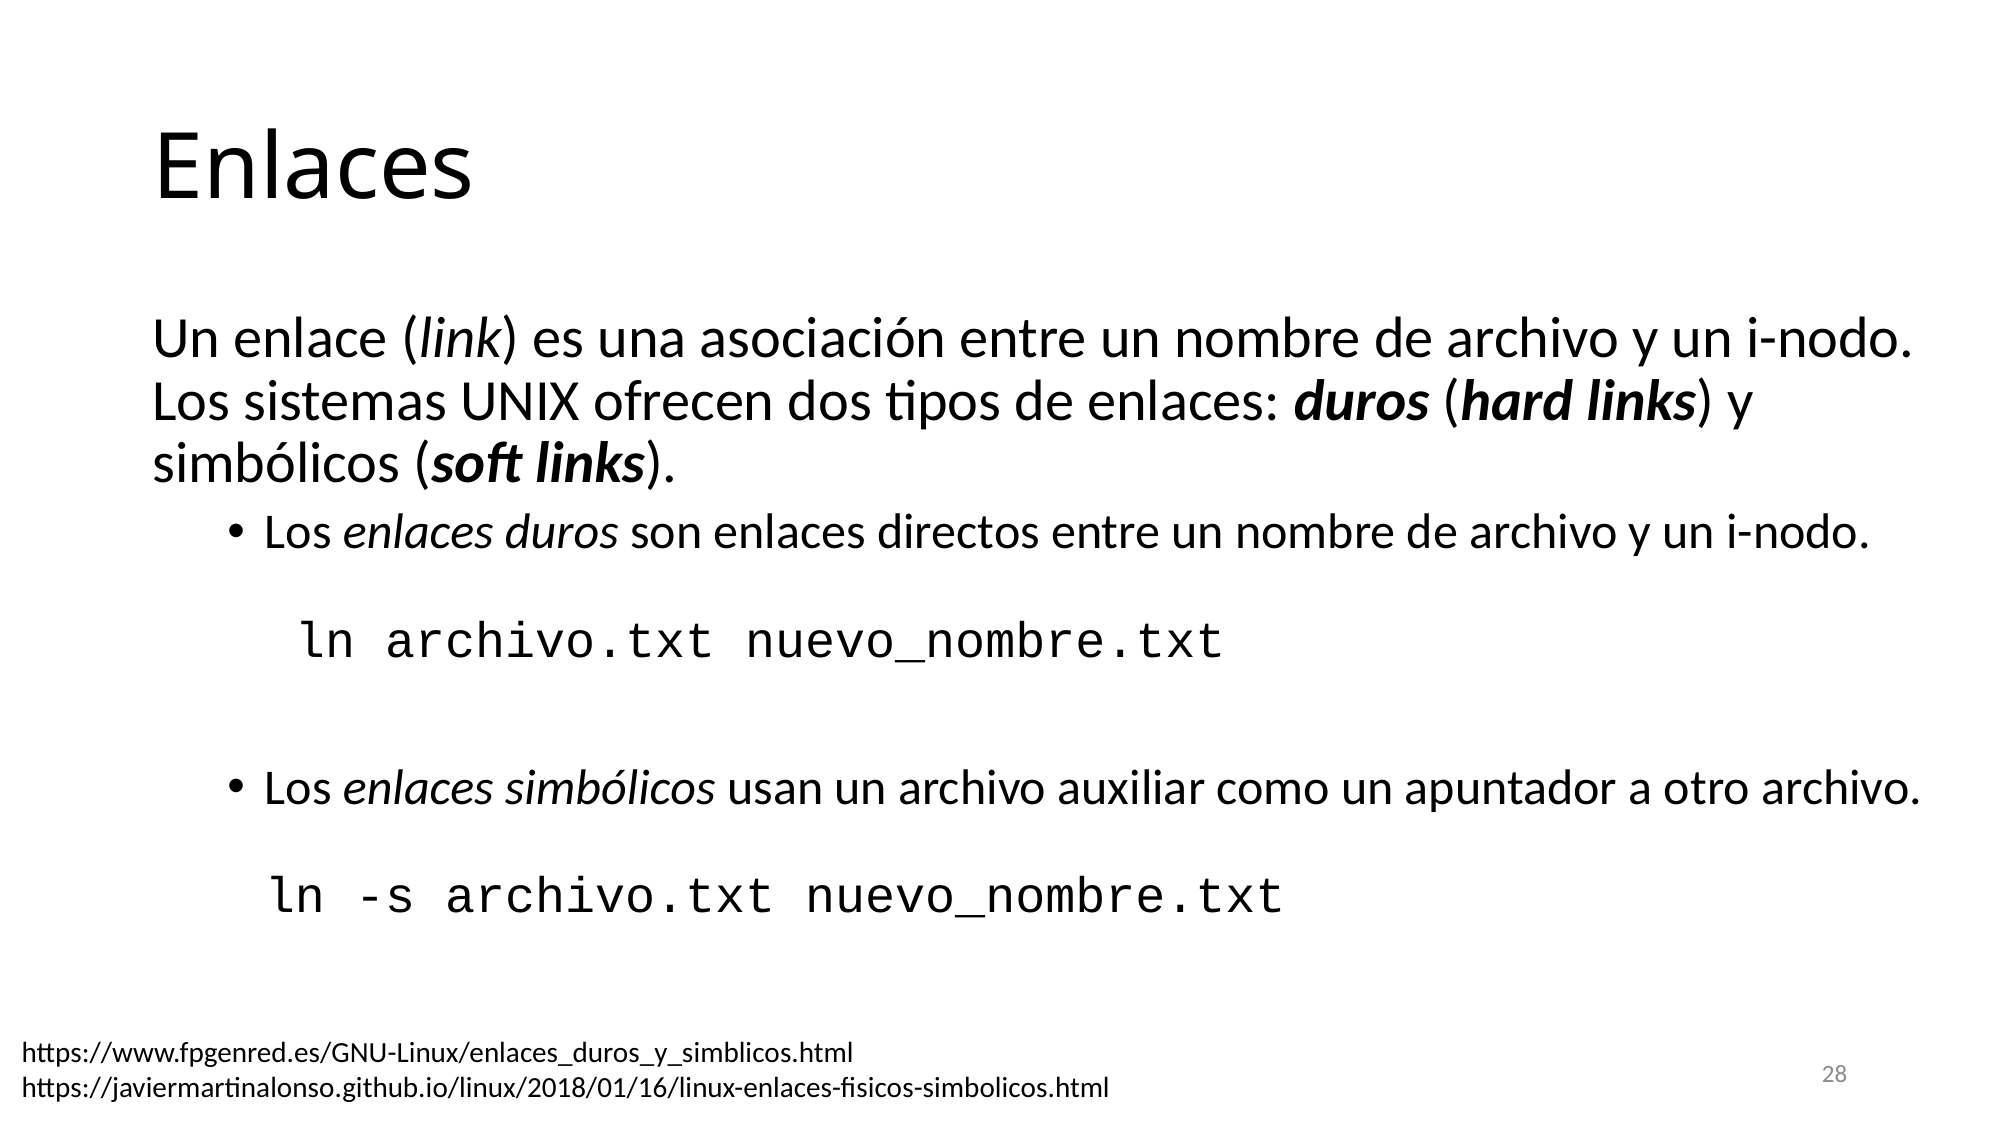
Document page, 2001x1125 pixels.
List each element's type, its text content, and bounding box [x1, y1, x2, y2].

title Enlaces [137, 59, 1863, 278]
text_box https://www.fpgenred.es/GNU-Linux/enlaces_duros_y_simblicos.html https://javiermartinalonso.github.io/linux/2018/01/16/linux-enlaces-fisicos-simbolicos.html [6, 1025, 1126, 1111]
list Un enlace (link) es una asociación entre un nombre de archivo y un i-nodo. Los sistemas UNIX ofrecen dos tipos de enlaces: duros (hard links) y simbólicos (soft links). Los enlaces duros son enlaces directos entre un nombre de archivo y un i-nodo. ln archivo.txt nuevo_nombre.txt Los enlaces simbólicos usan un archivo auxiliar como un apuntador a otro archivo. ln -s archivo.txt nuevo_nombre.txt [137, 299, 1950, 1014]
slide_number 28 [1412, 1042, 1863, 1103]
